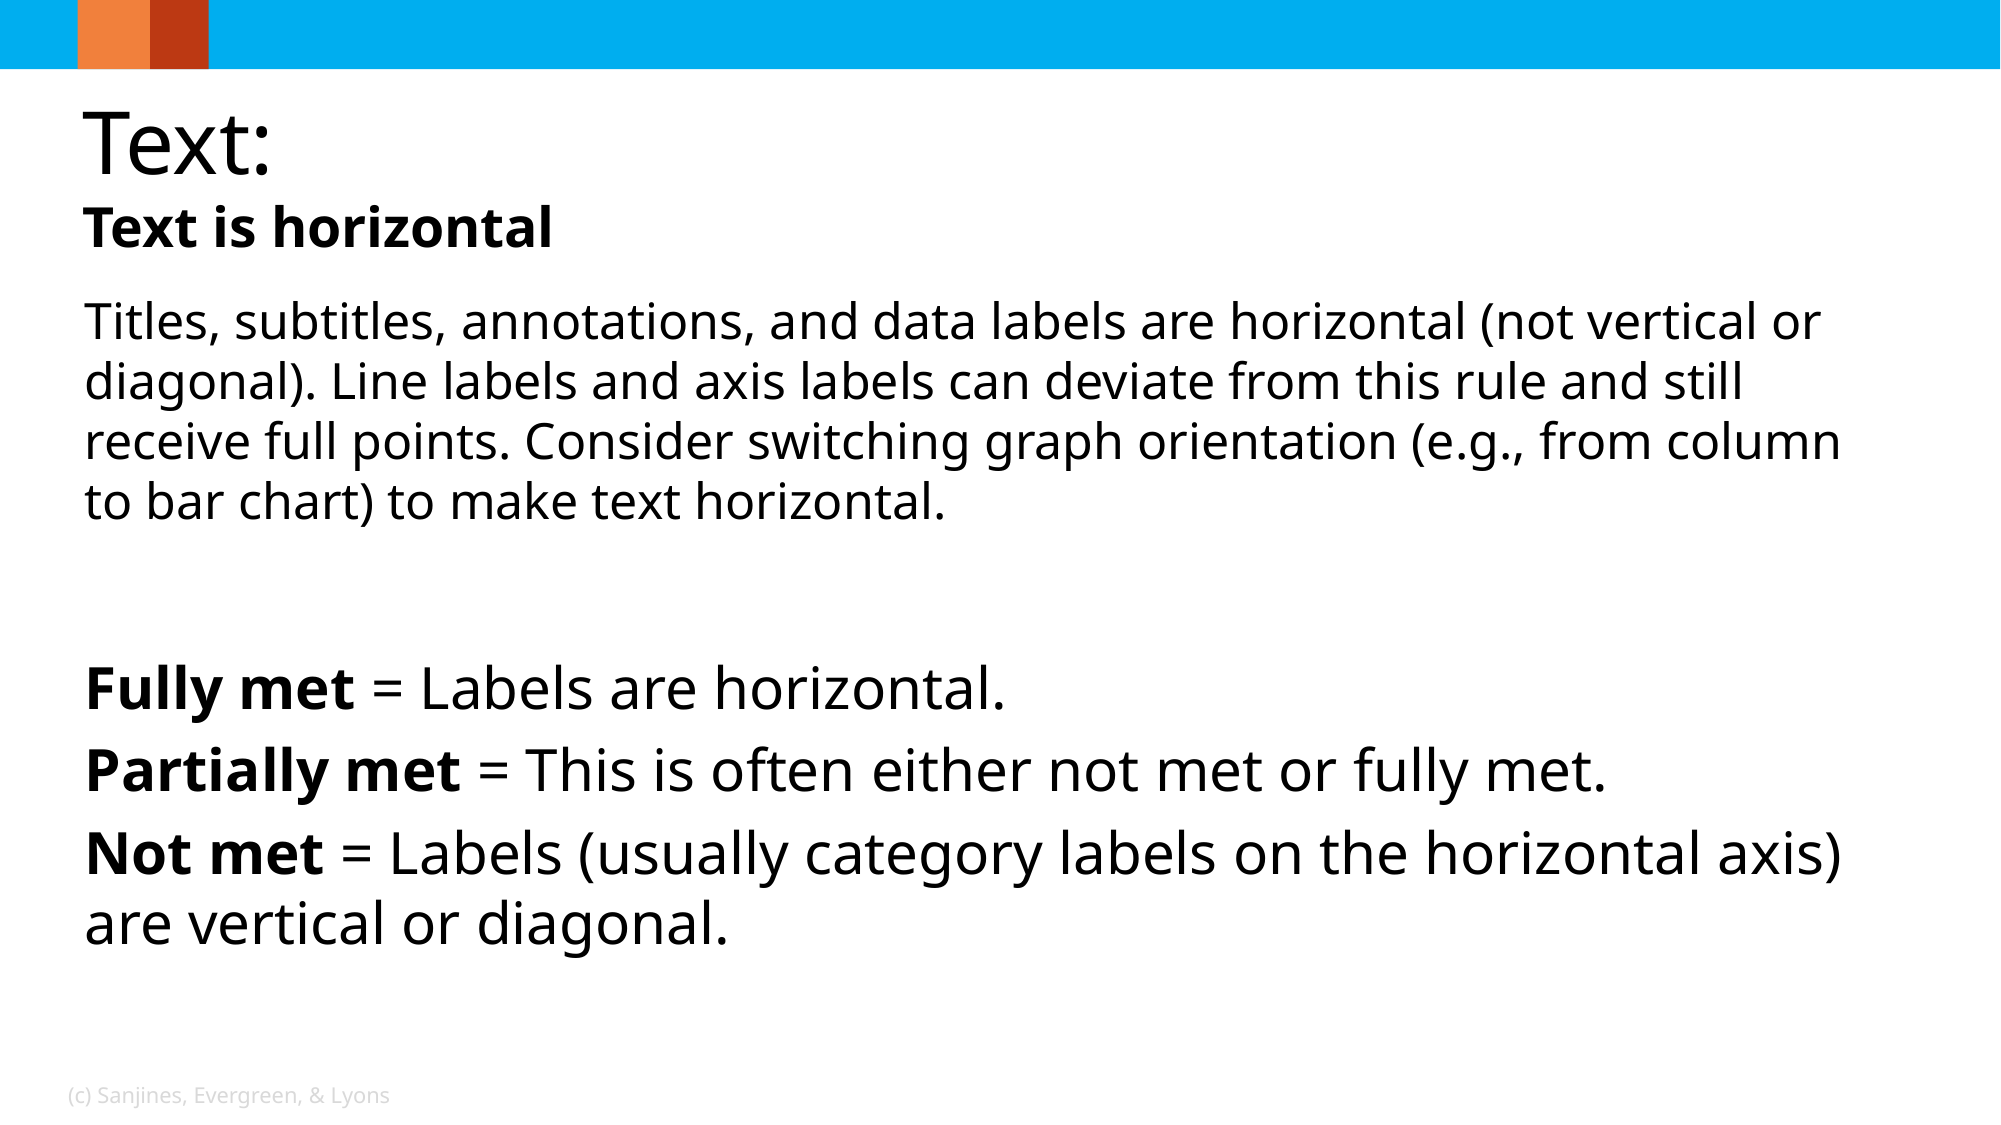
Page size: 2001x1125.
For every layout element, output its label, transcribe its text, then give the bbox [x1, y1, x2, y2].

slide_number (c) Sanjines, Evergreen, & Lyons [53, 1065, 520, 1125]
text_box Titles, subtitles, annotations, and data labels are horizontal (not vertical or diagonal). Line labels and axis labels can deviate from this rule and still receive full points. Consider switching graph orientation (e.g., from column to bar chart) to make text horizontal. [69, 212, 1884, 538]
text_box Fully met = Labels are horizontal. Partially met = This is often either not met or fully met. Not met = Labels (usually category labels on the horizontal axis) are vertical or diagonal. [69, 643, 1884, 964]
text_box Text: Text is horizontal [82, 78, 1960, 267]
